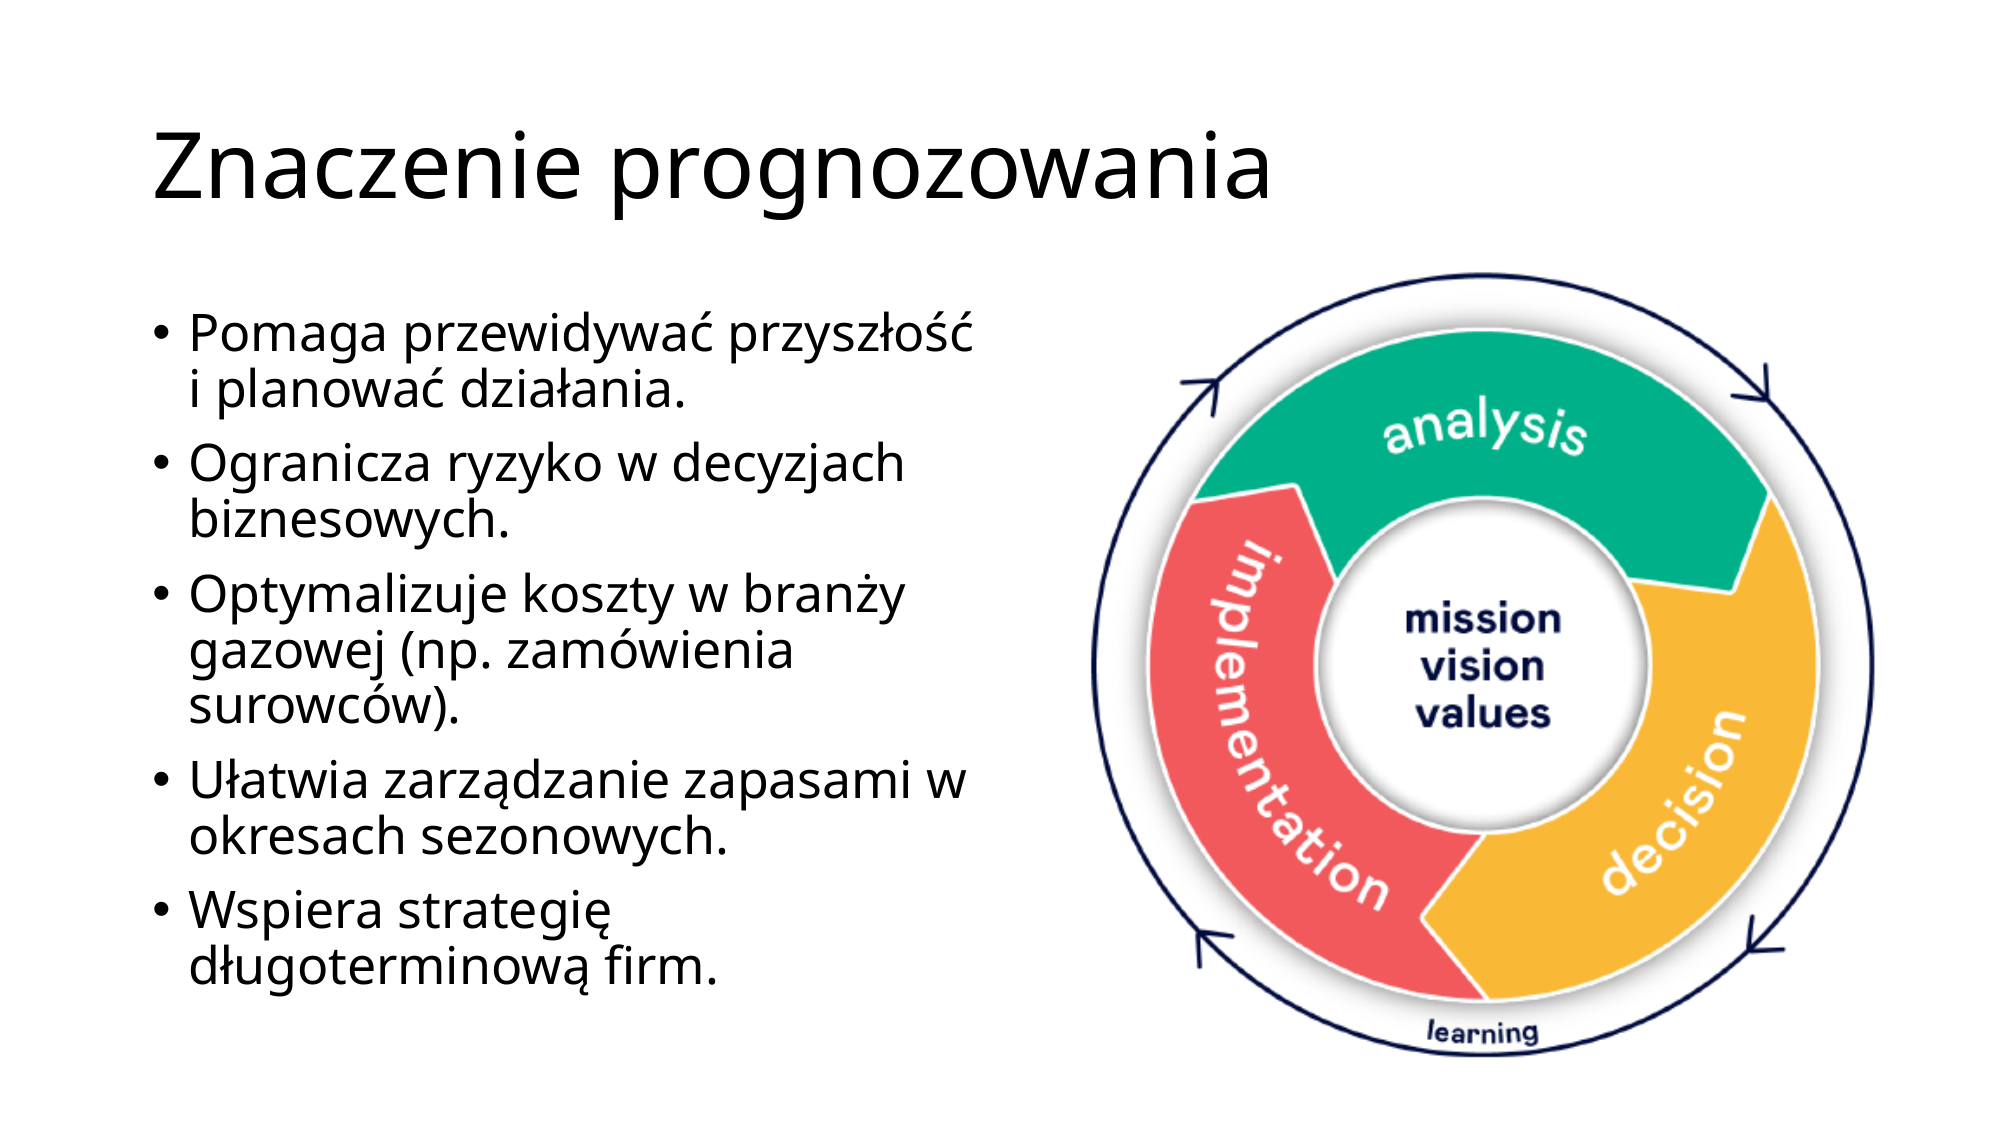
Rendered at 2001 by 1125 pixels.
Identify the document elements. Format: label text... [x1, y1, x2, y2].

title Znaczenie prognozowania [137, 59, 1863, 278]
list Pomaga przewidywać przyszłość i planować działania. Ogranicza ryzyko w decyzjach biznesowych. Optymalizuje koszty w branży gazowej (np. zamówienia surowców). Ułatwia zarządzanie zapasami w okresach sezonowych. Wspiera strategię długoterminową firm. [137, 299, 1000, 1014]
picture [1069, 246, 1901, 1066]
